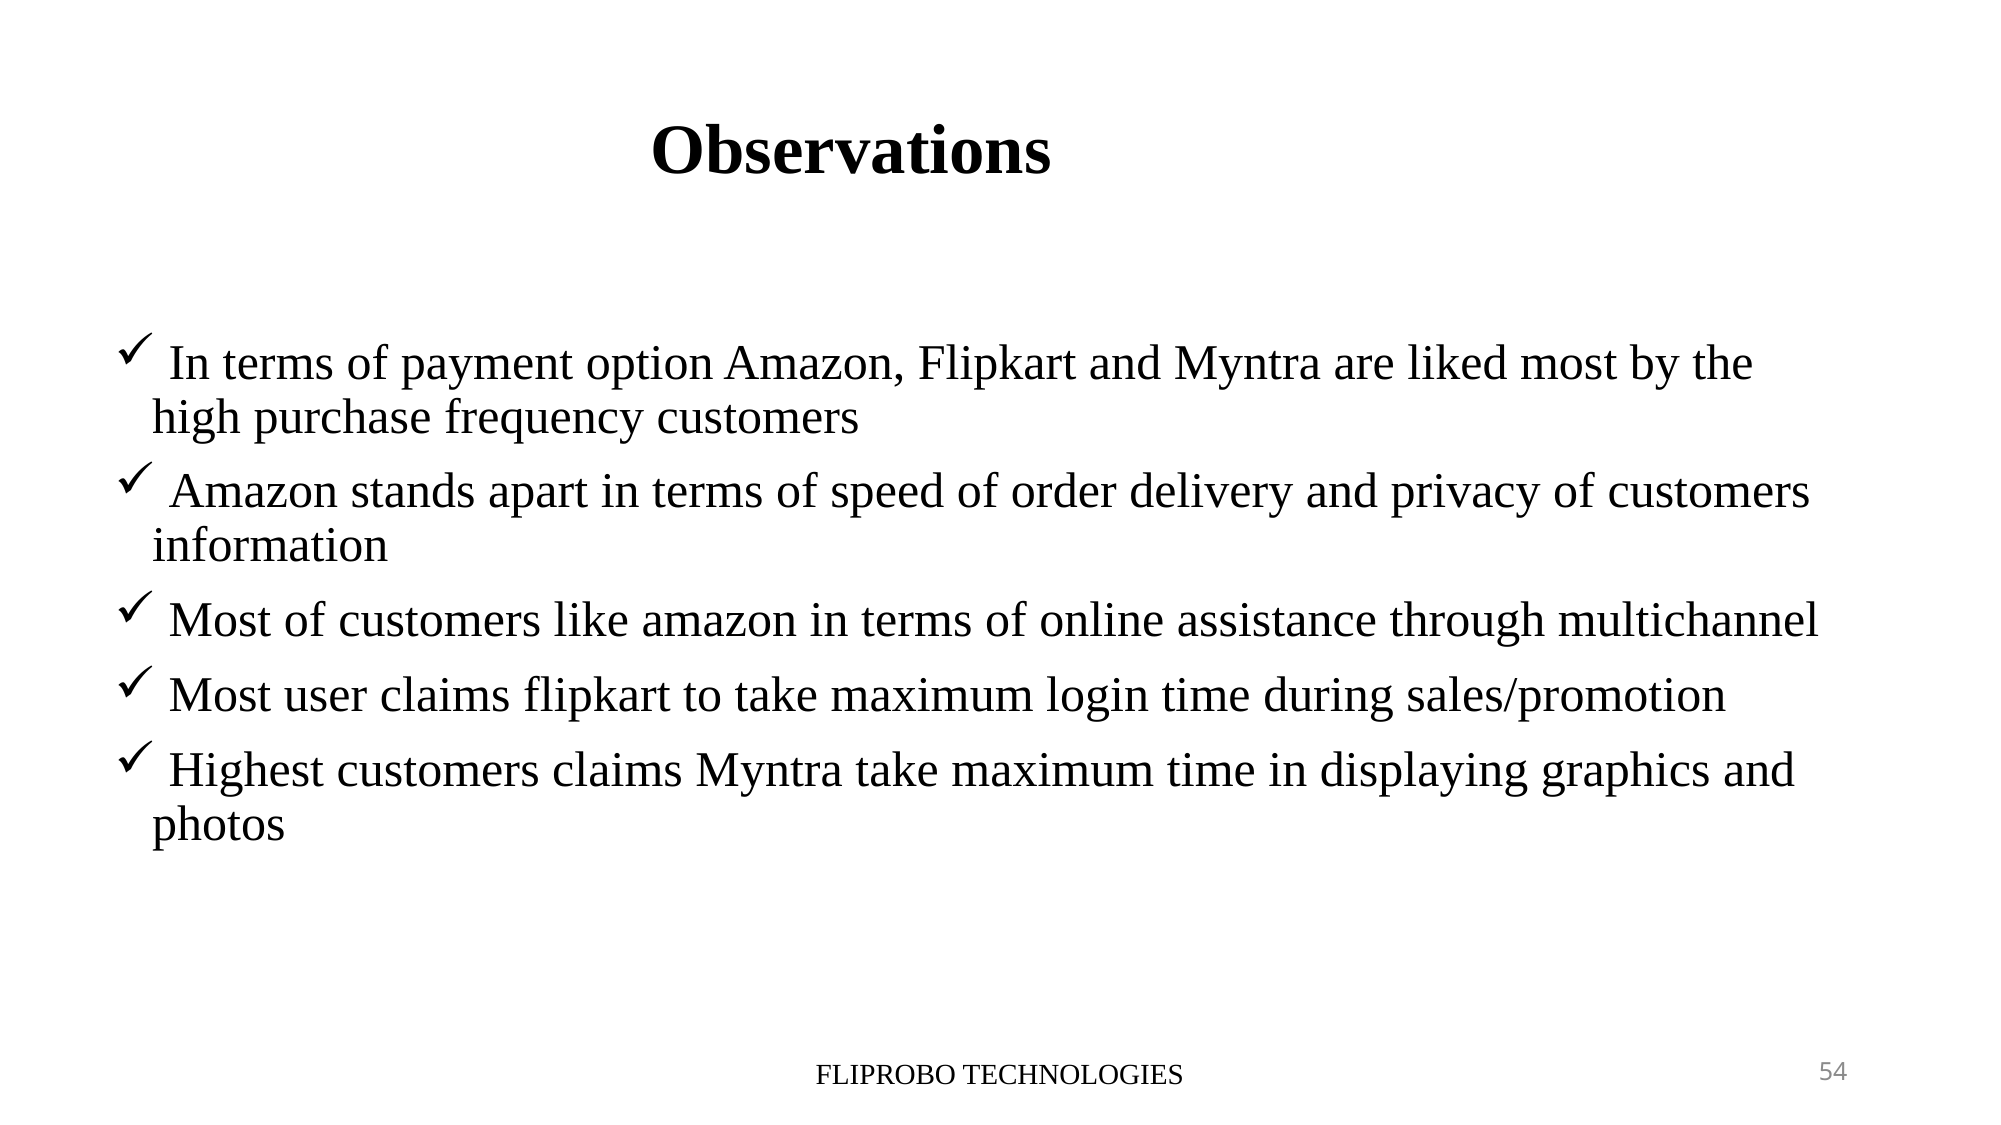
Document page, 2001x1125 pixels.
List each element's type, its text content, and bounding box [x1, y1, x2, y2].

slide_number 54 [1412, 1042, 1863, 1103]
title Observations [635, 54, 1789, 248]
footer FLIPROBO TECHNOLOGIES [662, 1042, 1338, 1103]
list In terms of payment option Amazon, Flipkart and Myntra are liked most by the high purchase frequency customers Amazon stands apart in terms of speed of order delivery and privacy of customers information Most of customers like amazon in terms of online assistance through multichannel Most user claims flipkart to take maximum login time during sales/promotion Highest customers claims Myntra take maximum time in displaying graphics and photos [99, 247, 1845, 1125]
